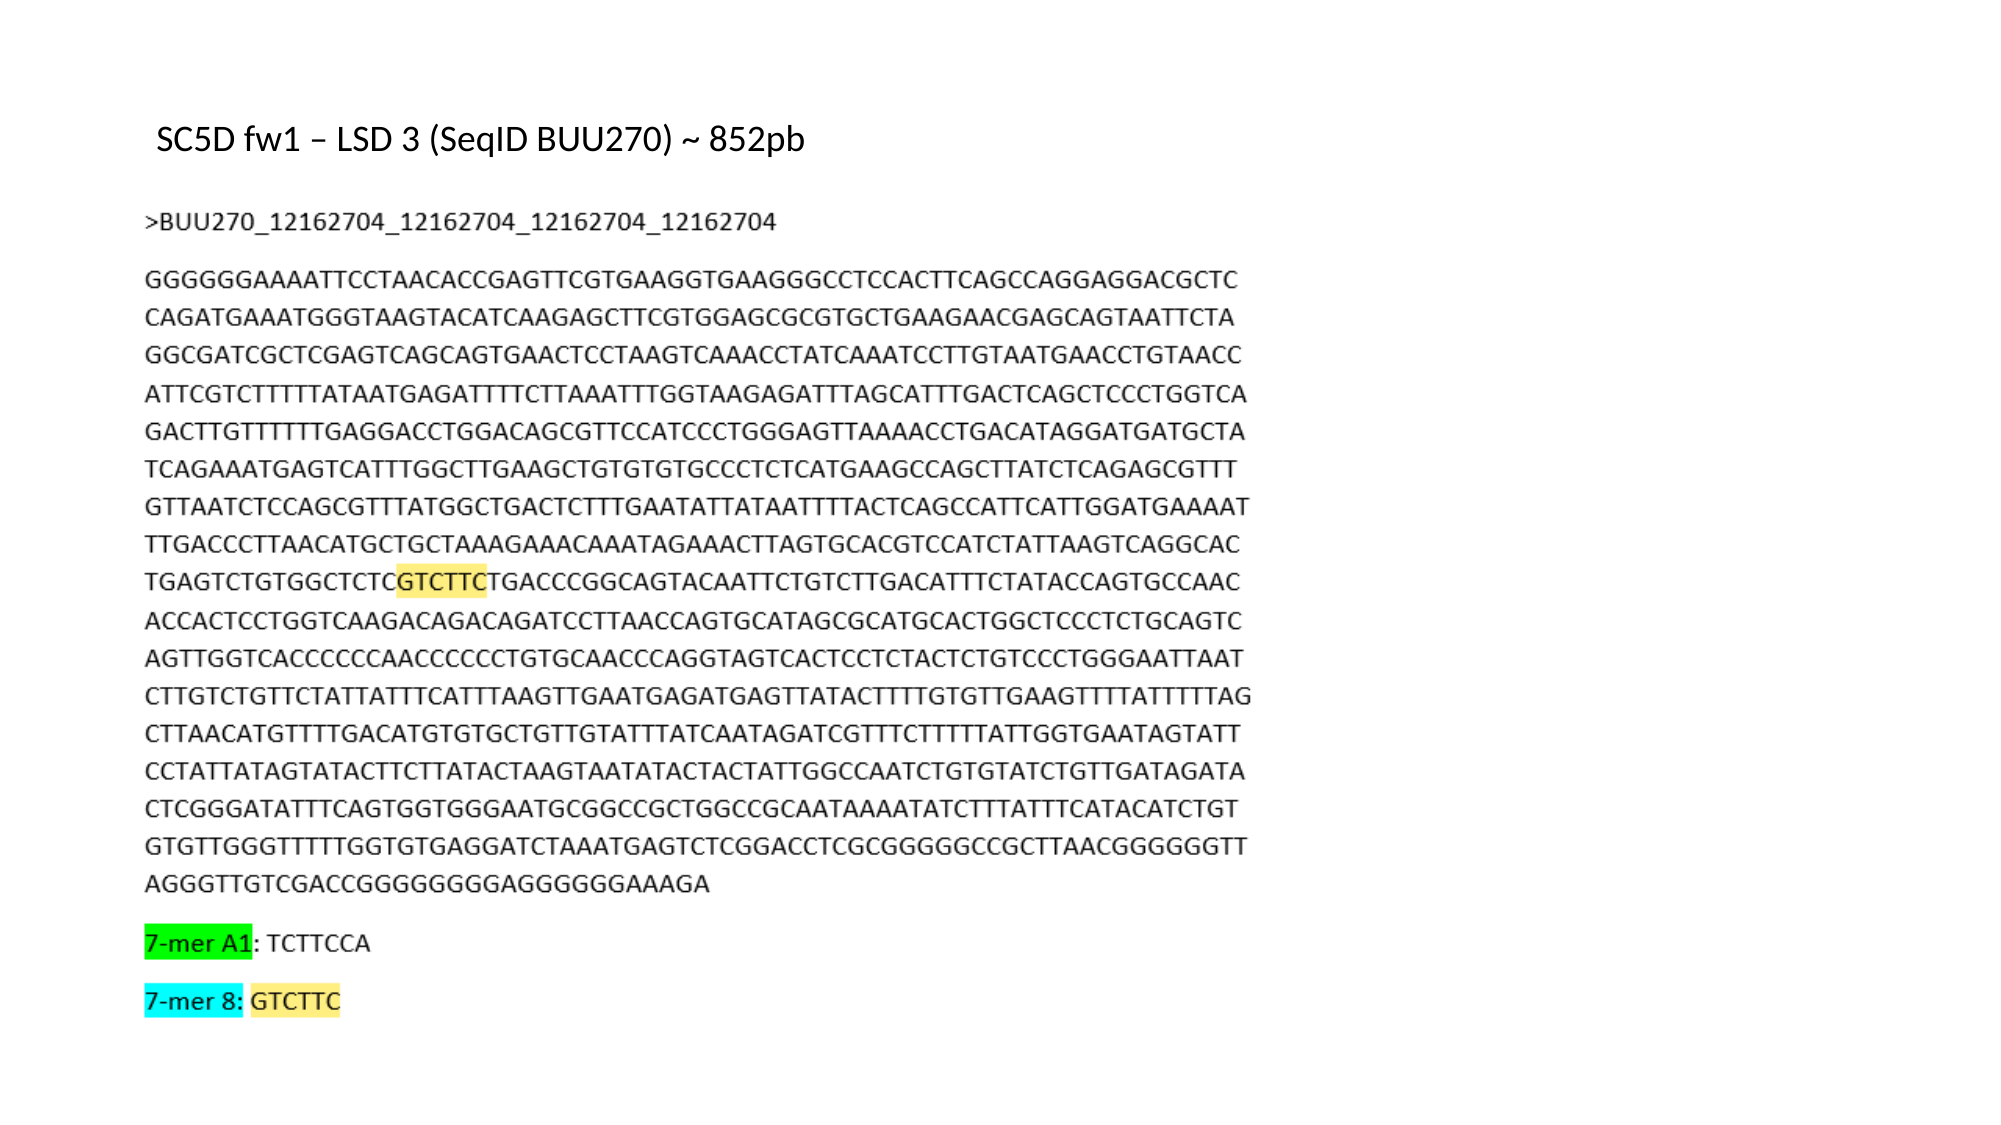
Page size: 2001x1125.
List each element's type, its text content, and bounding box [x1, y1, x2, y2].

picture [137, 207, 1266, 1035]
text_box SC5D fw1 – LSD 3 (SeqID BUU270) ~ 852pb [141, 106, 821, 167]
